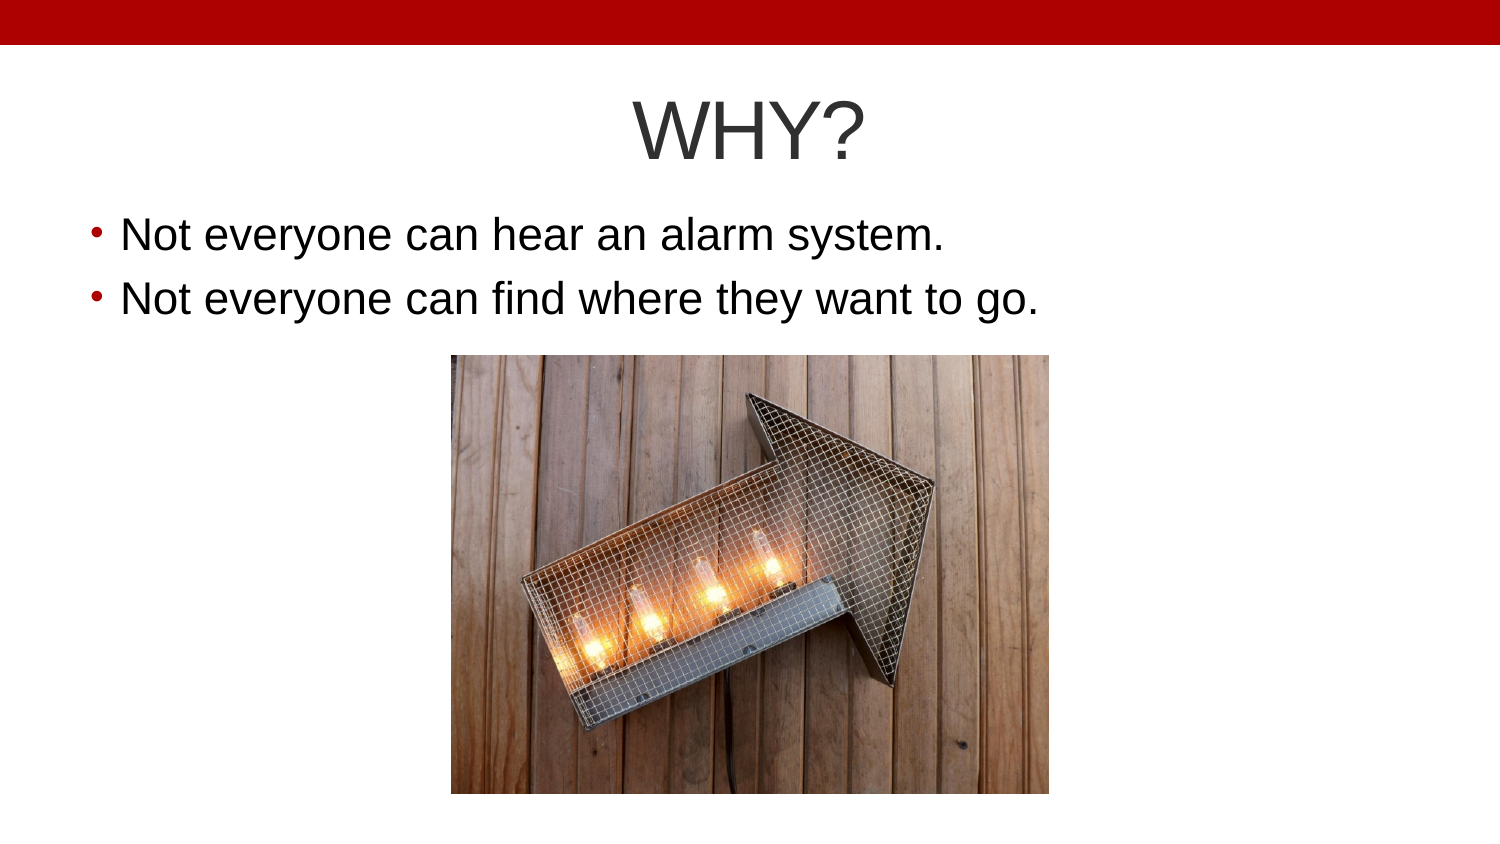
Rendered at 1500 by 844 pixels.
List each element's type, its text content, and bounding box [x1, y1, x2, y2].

title WHY? [75, 65, 1425, 188]
picture [451, 354, 1049, 794]
list Not everyone can hear an alarm system. Not everyone can find where they want to go. [75, 196, 1425, 797]
